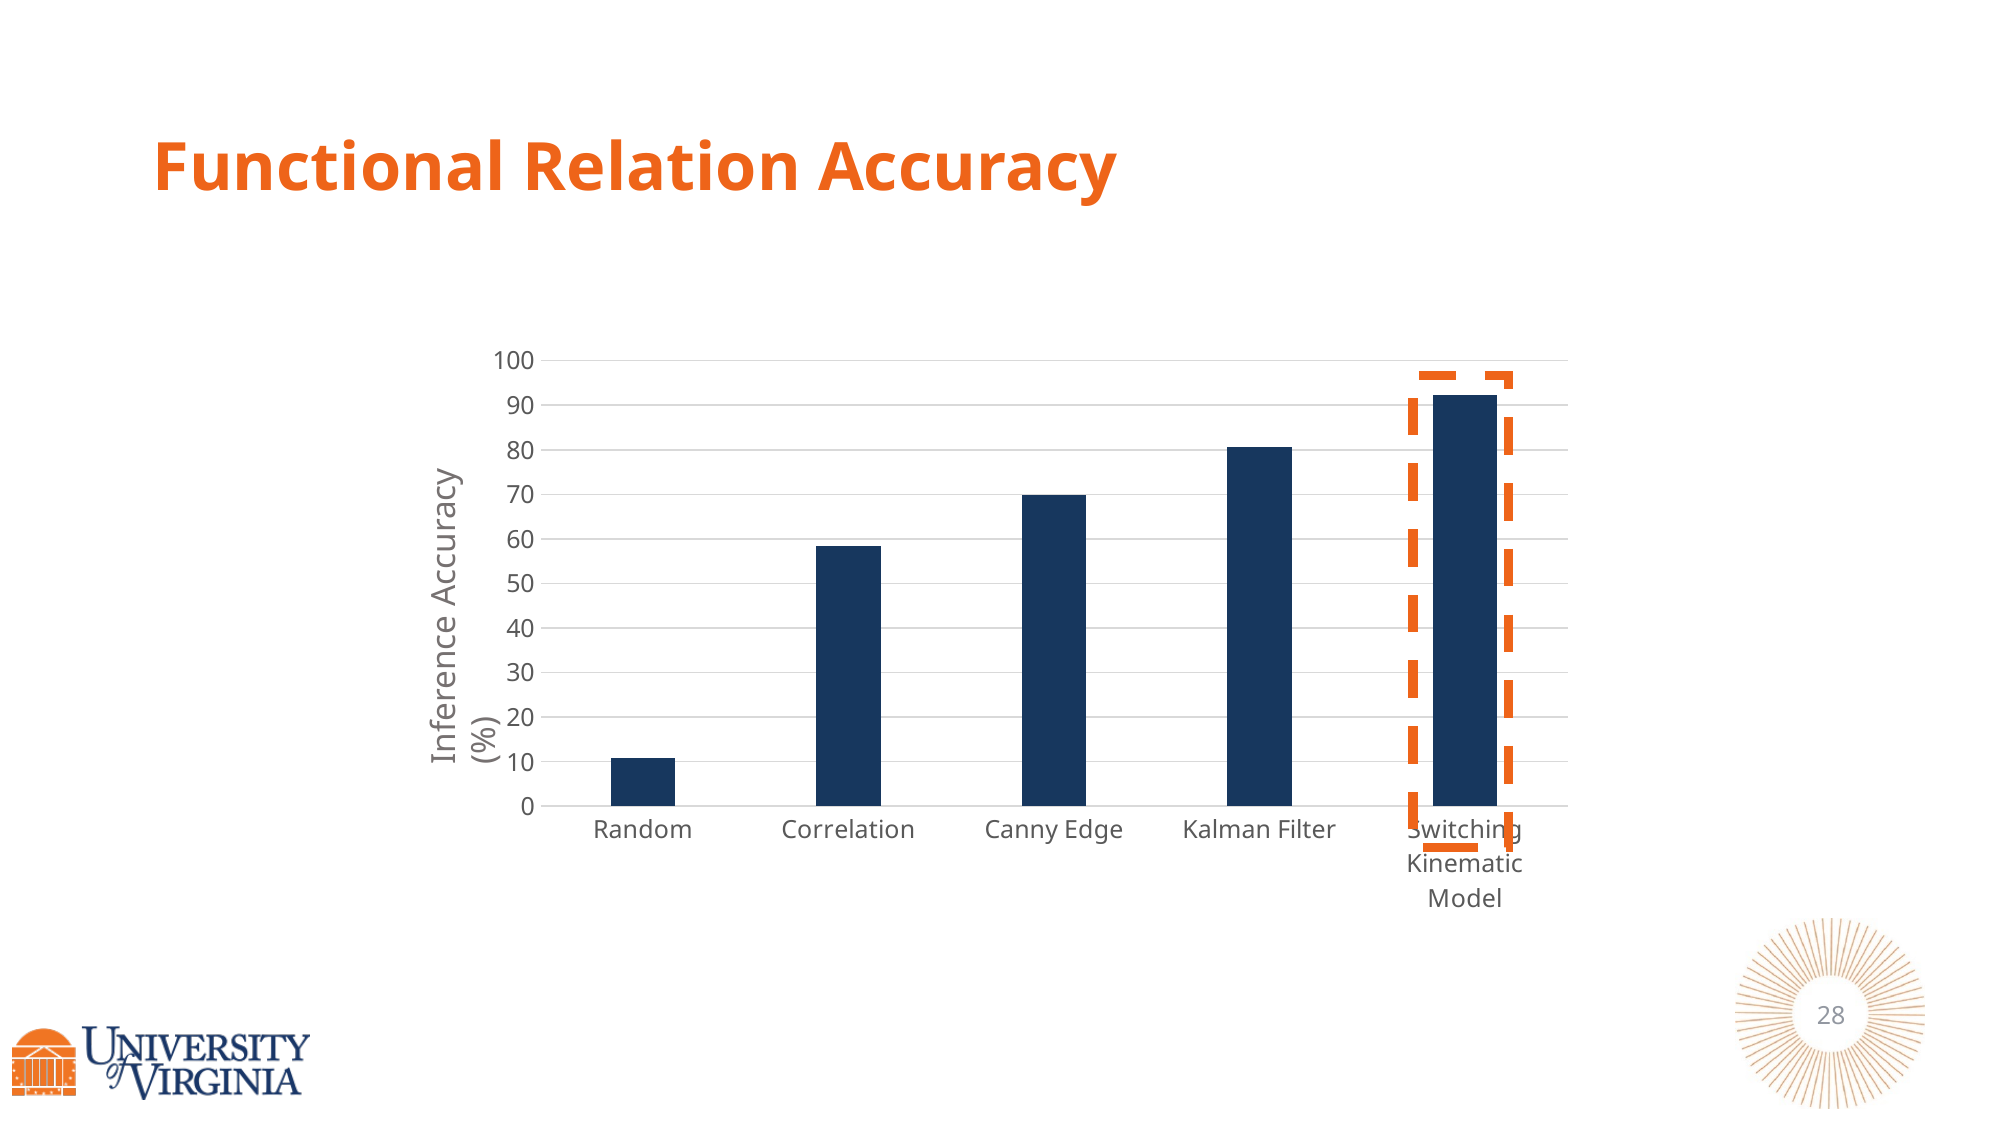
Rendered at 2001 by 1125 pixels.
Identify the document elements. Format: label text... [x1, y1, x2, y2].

picture [1735, 918, 1925, 1109]
slide_number 28 [1410, 986, 1861, 1047]
text_box Inference Accuracy (%) [414, 421, 469, 780]
chart [469, 331, 1591, 928]
title Functional Relation Accuracy [137, 59, 1863, 278]
